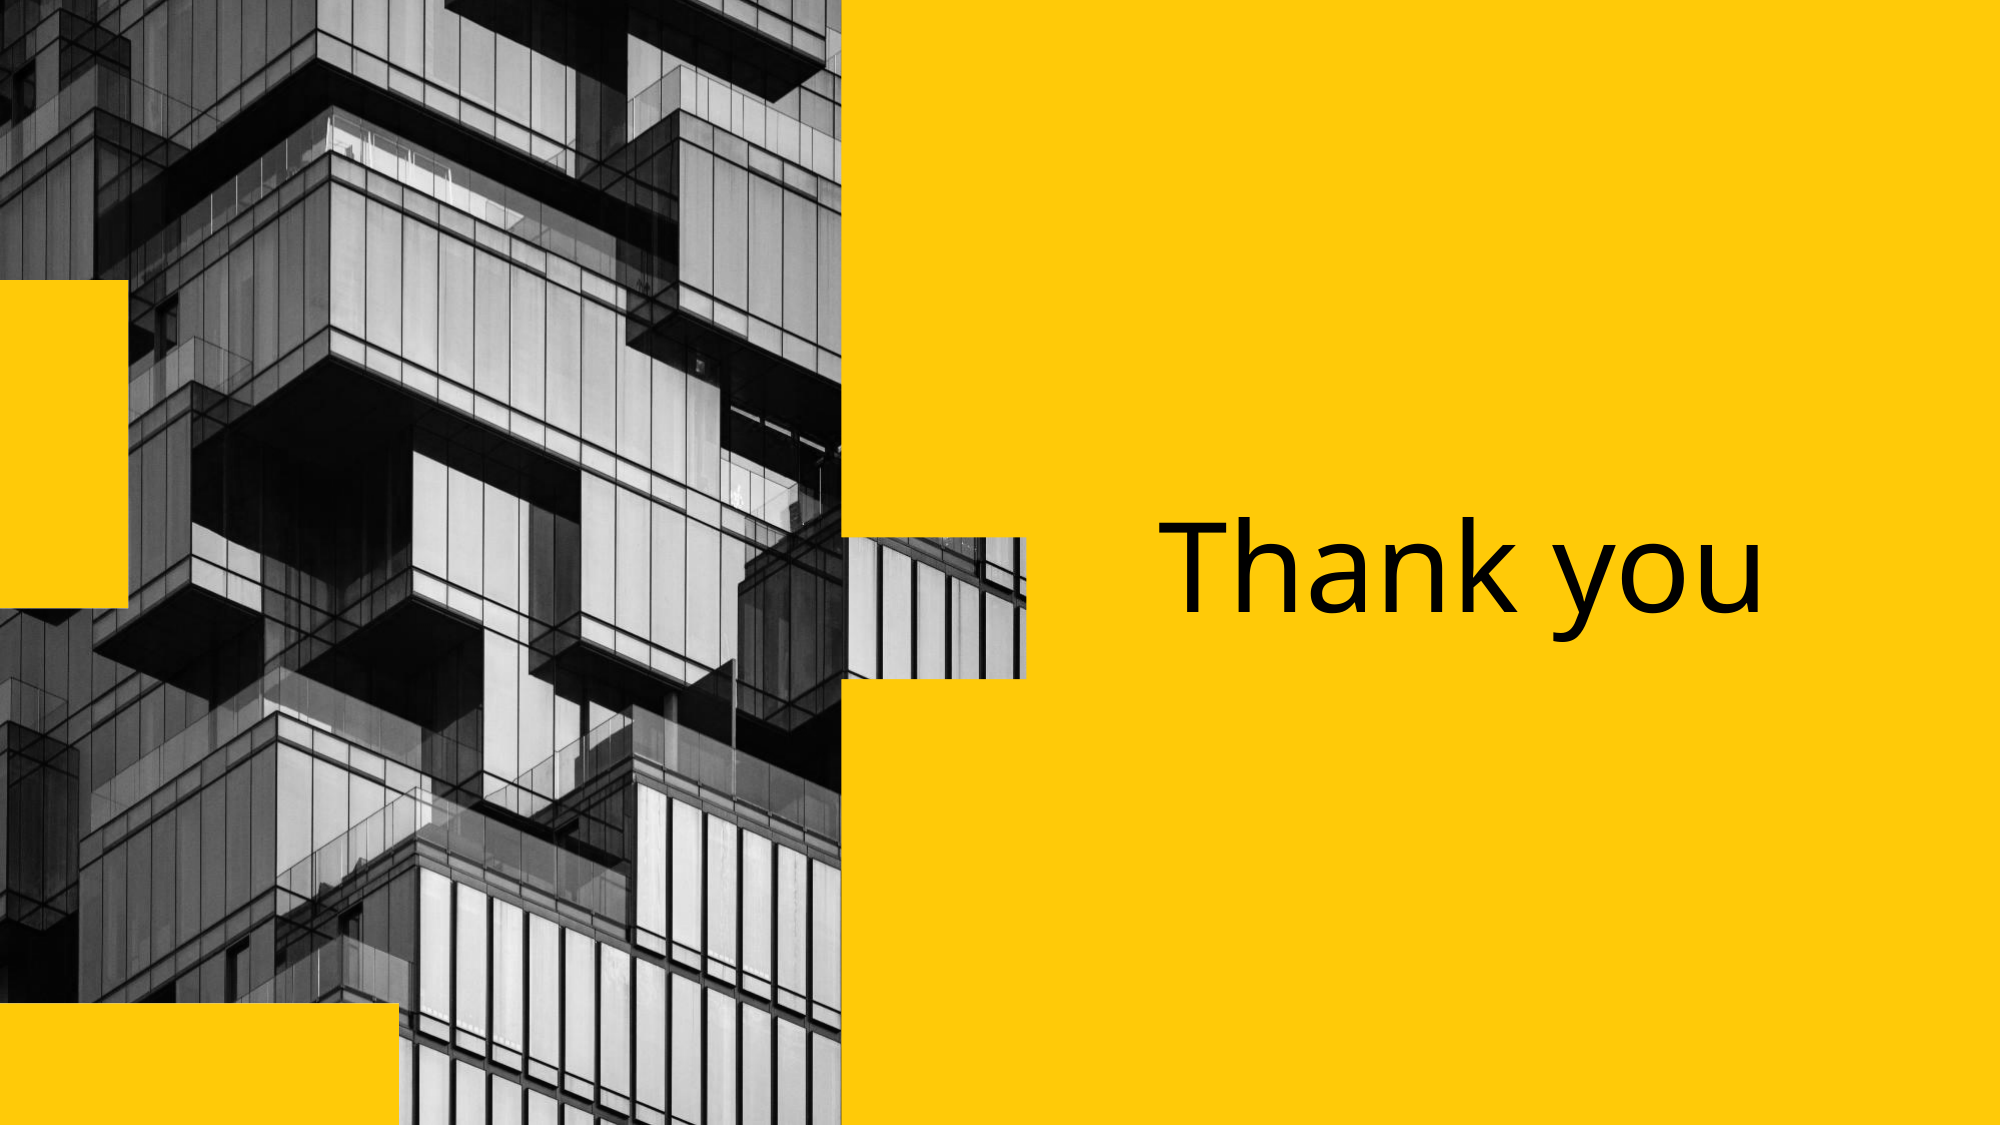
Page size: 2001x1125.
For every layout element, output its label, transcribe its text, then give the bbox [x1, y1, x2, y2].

picture [0, 0, 1027, 1125]
title Thank you [1038, 189, 1889, 936]
